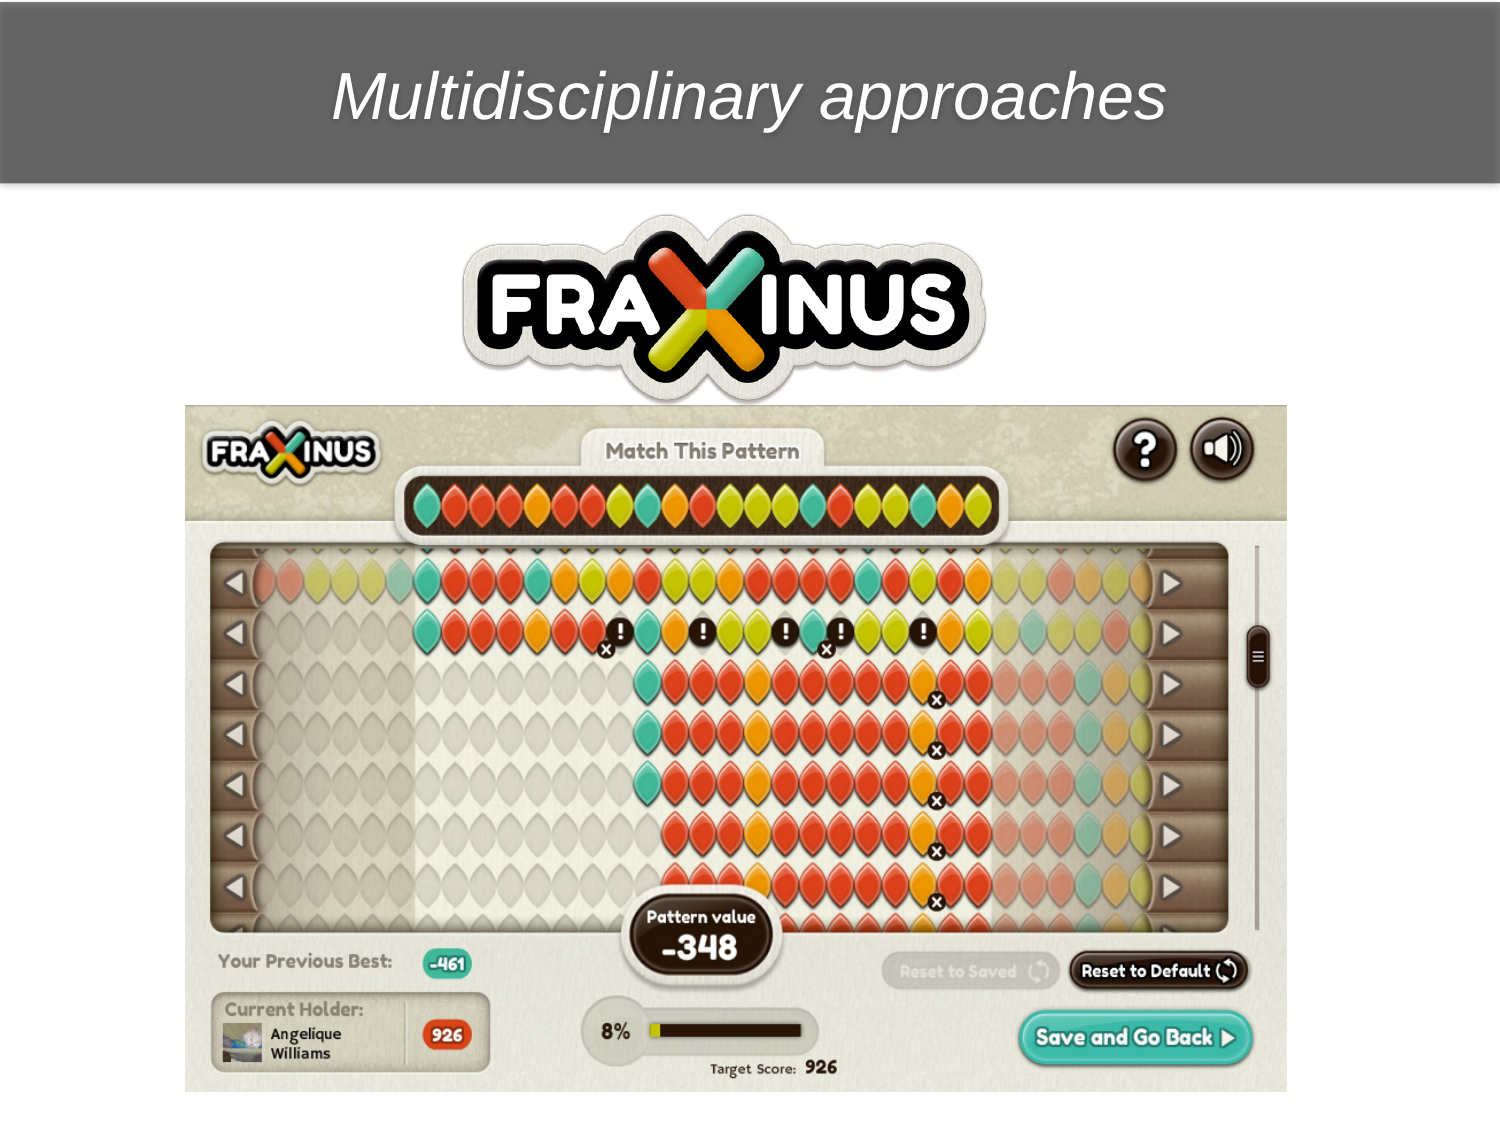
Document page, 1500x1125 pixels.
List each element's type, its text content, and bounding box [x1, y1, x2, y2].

picture [185, 212, 1287, 1092]
text_box Multidisciplinary approaches [0, 1, 1500, 184]
